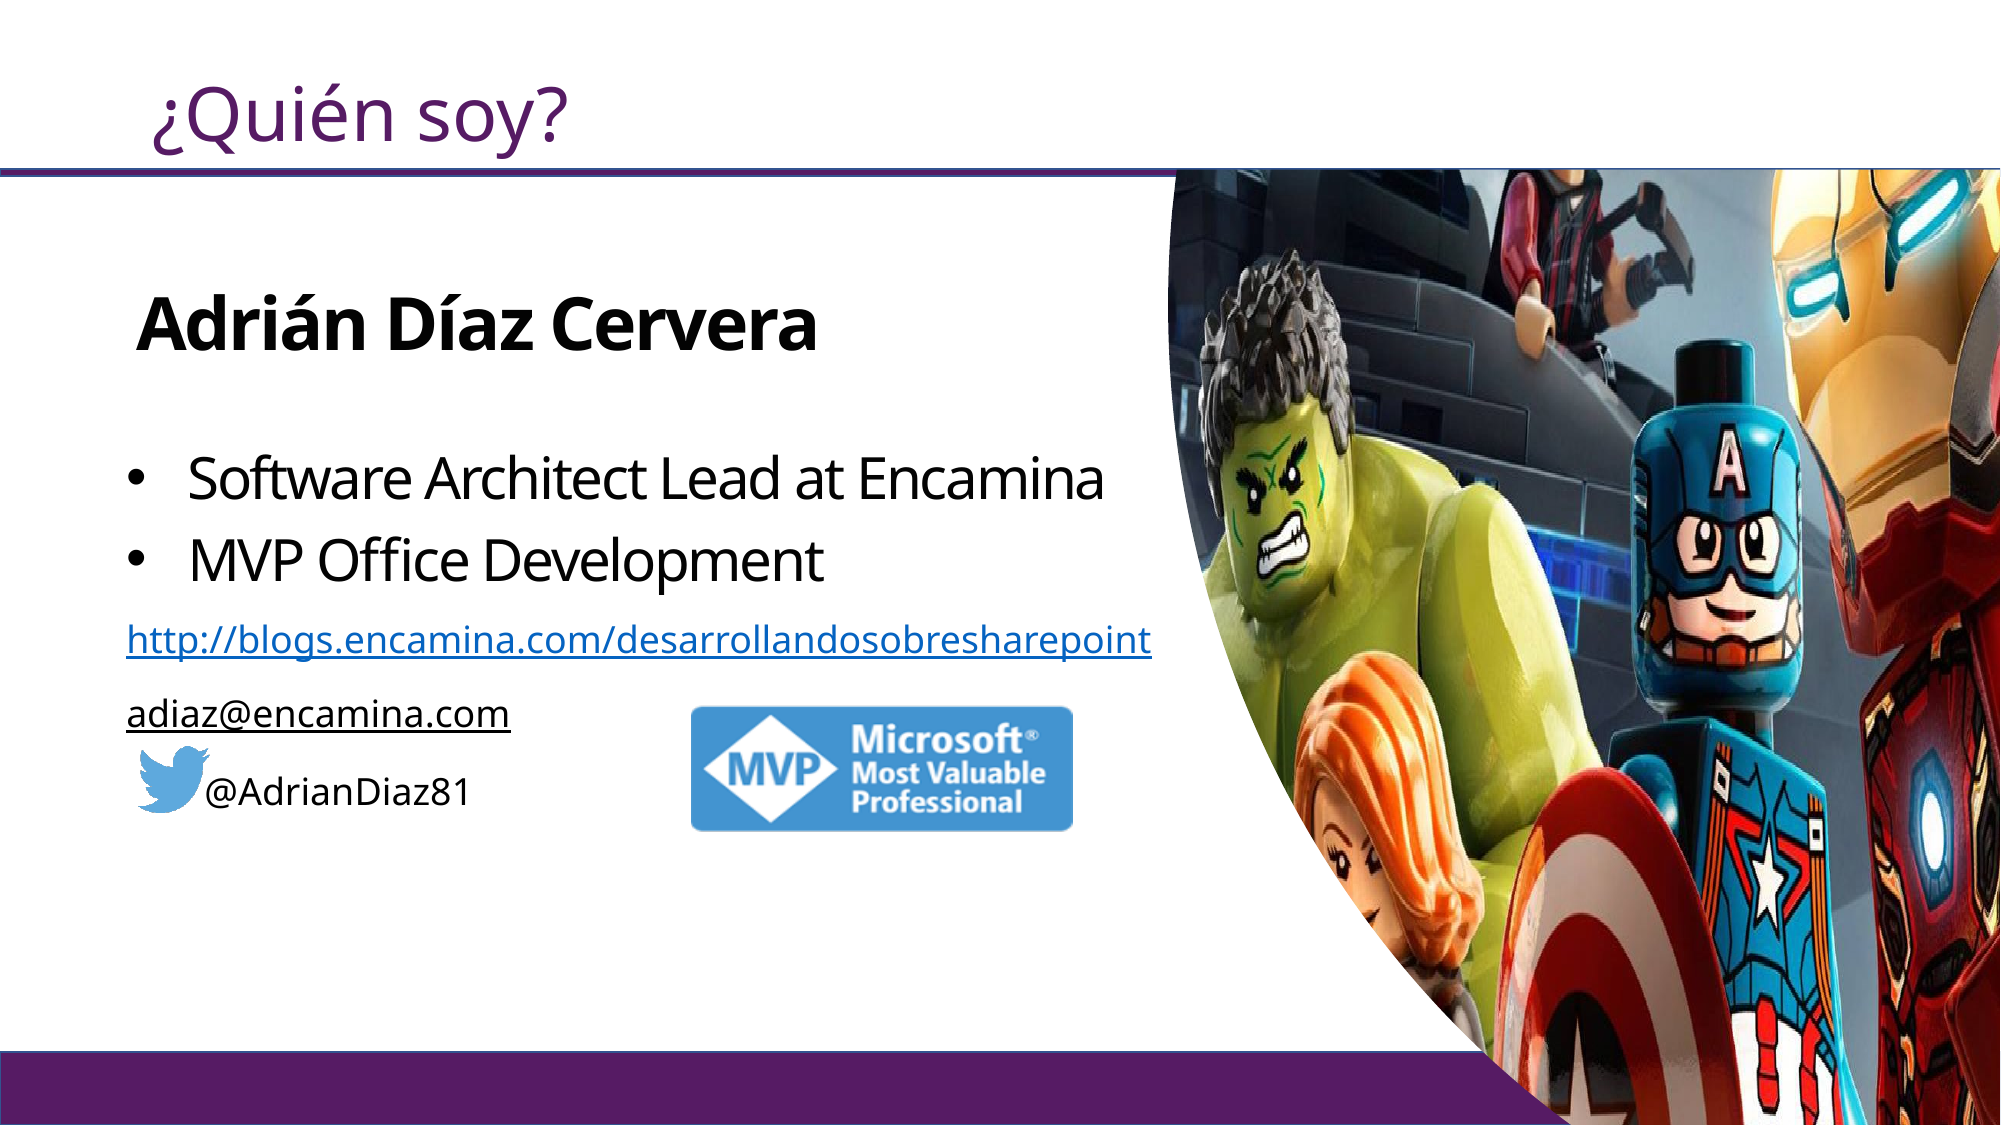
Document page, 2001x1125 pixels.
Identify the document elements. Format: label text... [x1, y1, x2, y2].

picture [690, 695, 1073, 837]
title ¿Quién soy? [137, 20, 1863, 213]
text_box Adrián Díaz Cervera [105, 247, 915, 366]
text_box Software Architect Lead at Encamina MVP Office Development http://blogs.encamina.com/desarrollandosobresharepoint adiaz@encamina.com @AdrianDiaz81 [96, 411, 1168, 861]
picture [1168, 169, 2000, 1125]
picture [137, 746, 210, 813]
